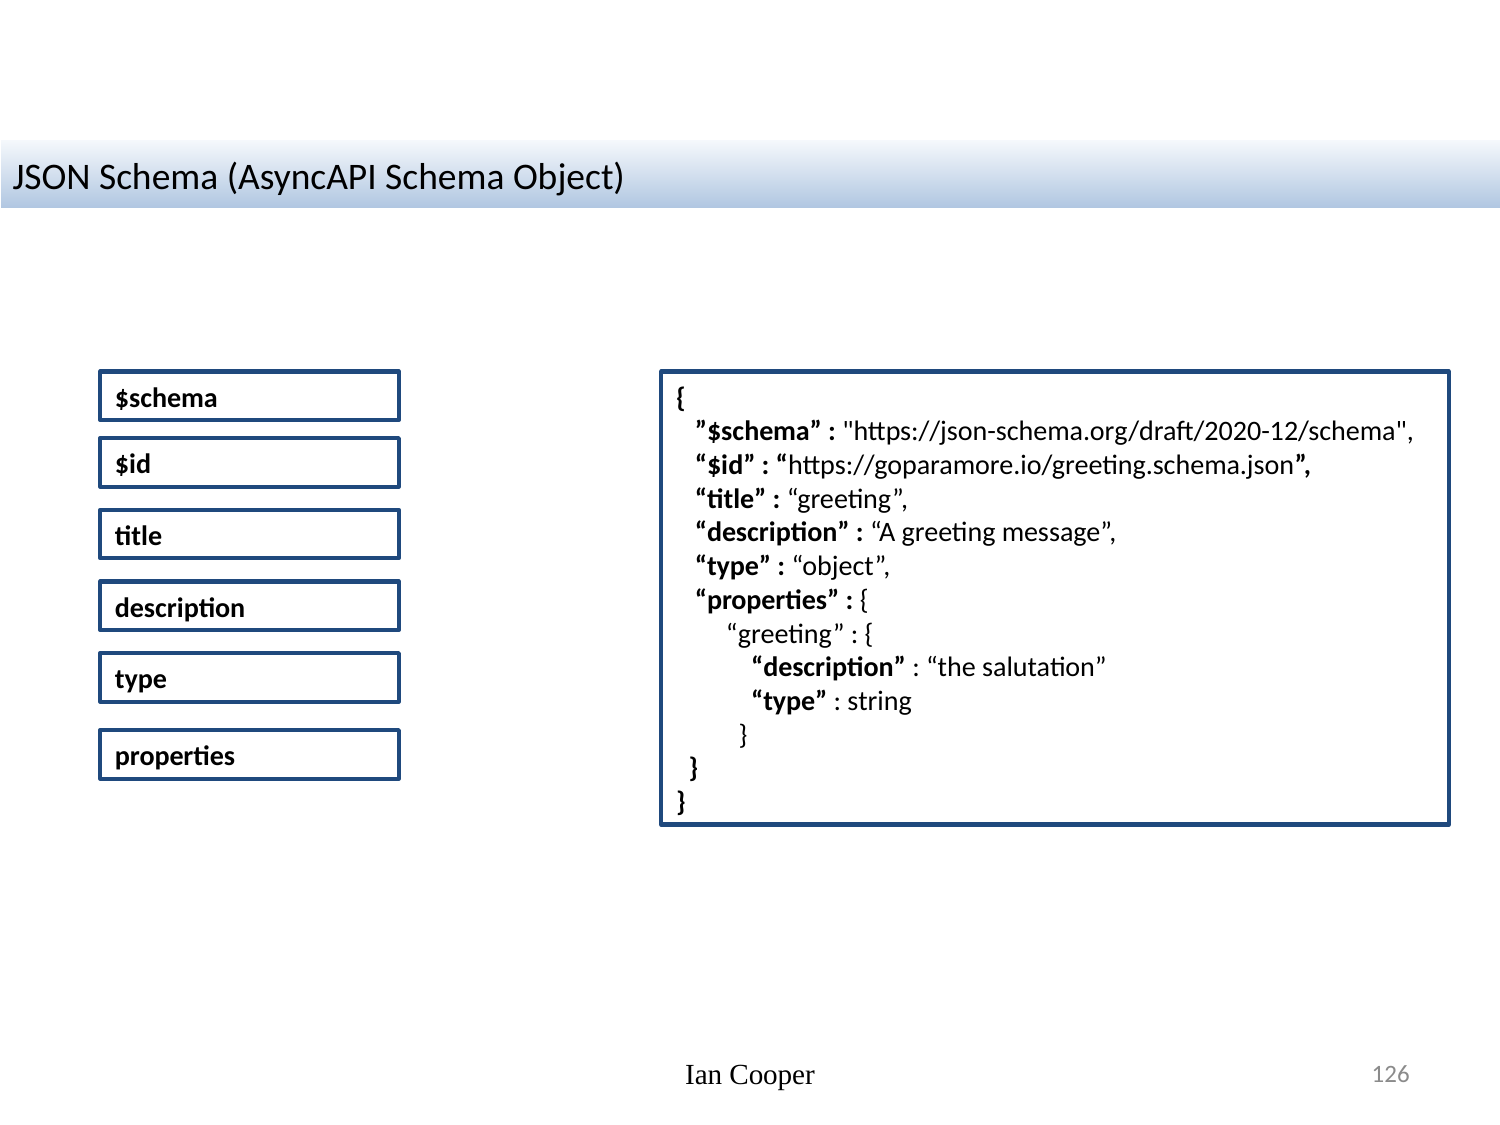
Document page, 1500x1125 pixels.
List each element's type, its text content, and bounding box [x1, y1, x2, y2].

text_box $id [100, 438, 399, 487]
text_box type [100, 653, 399, 702]
footer Ian Cooper [512, 1042, 988, 1103]
text_box title [100, 509, 399, 559]
text_box { ”$schema” : "https://json-schema.org/draft/2020-12/schema", “$id” : “https://goparamore.io/greeting.schema.json”, “title” : “greeting”, “description” : “A greeting message”, “type” : “object”, “properties” : { “greeting” : { “description” : “the salutation” “type” : string } } } [661, 371, 1449, 825]
text_box description [100, 581, 399, 630]
text_box $schema [100, 371, 399, 420]
slide_number 126 [1074, 1042, 1425, 1103]
text_box JSON Schema (AsyncAPI Schema Object) [1, 140, 1500, 208]
text_box properties [100, 730, 399, 779]
